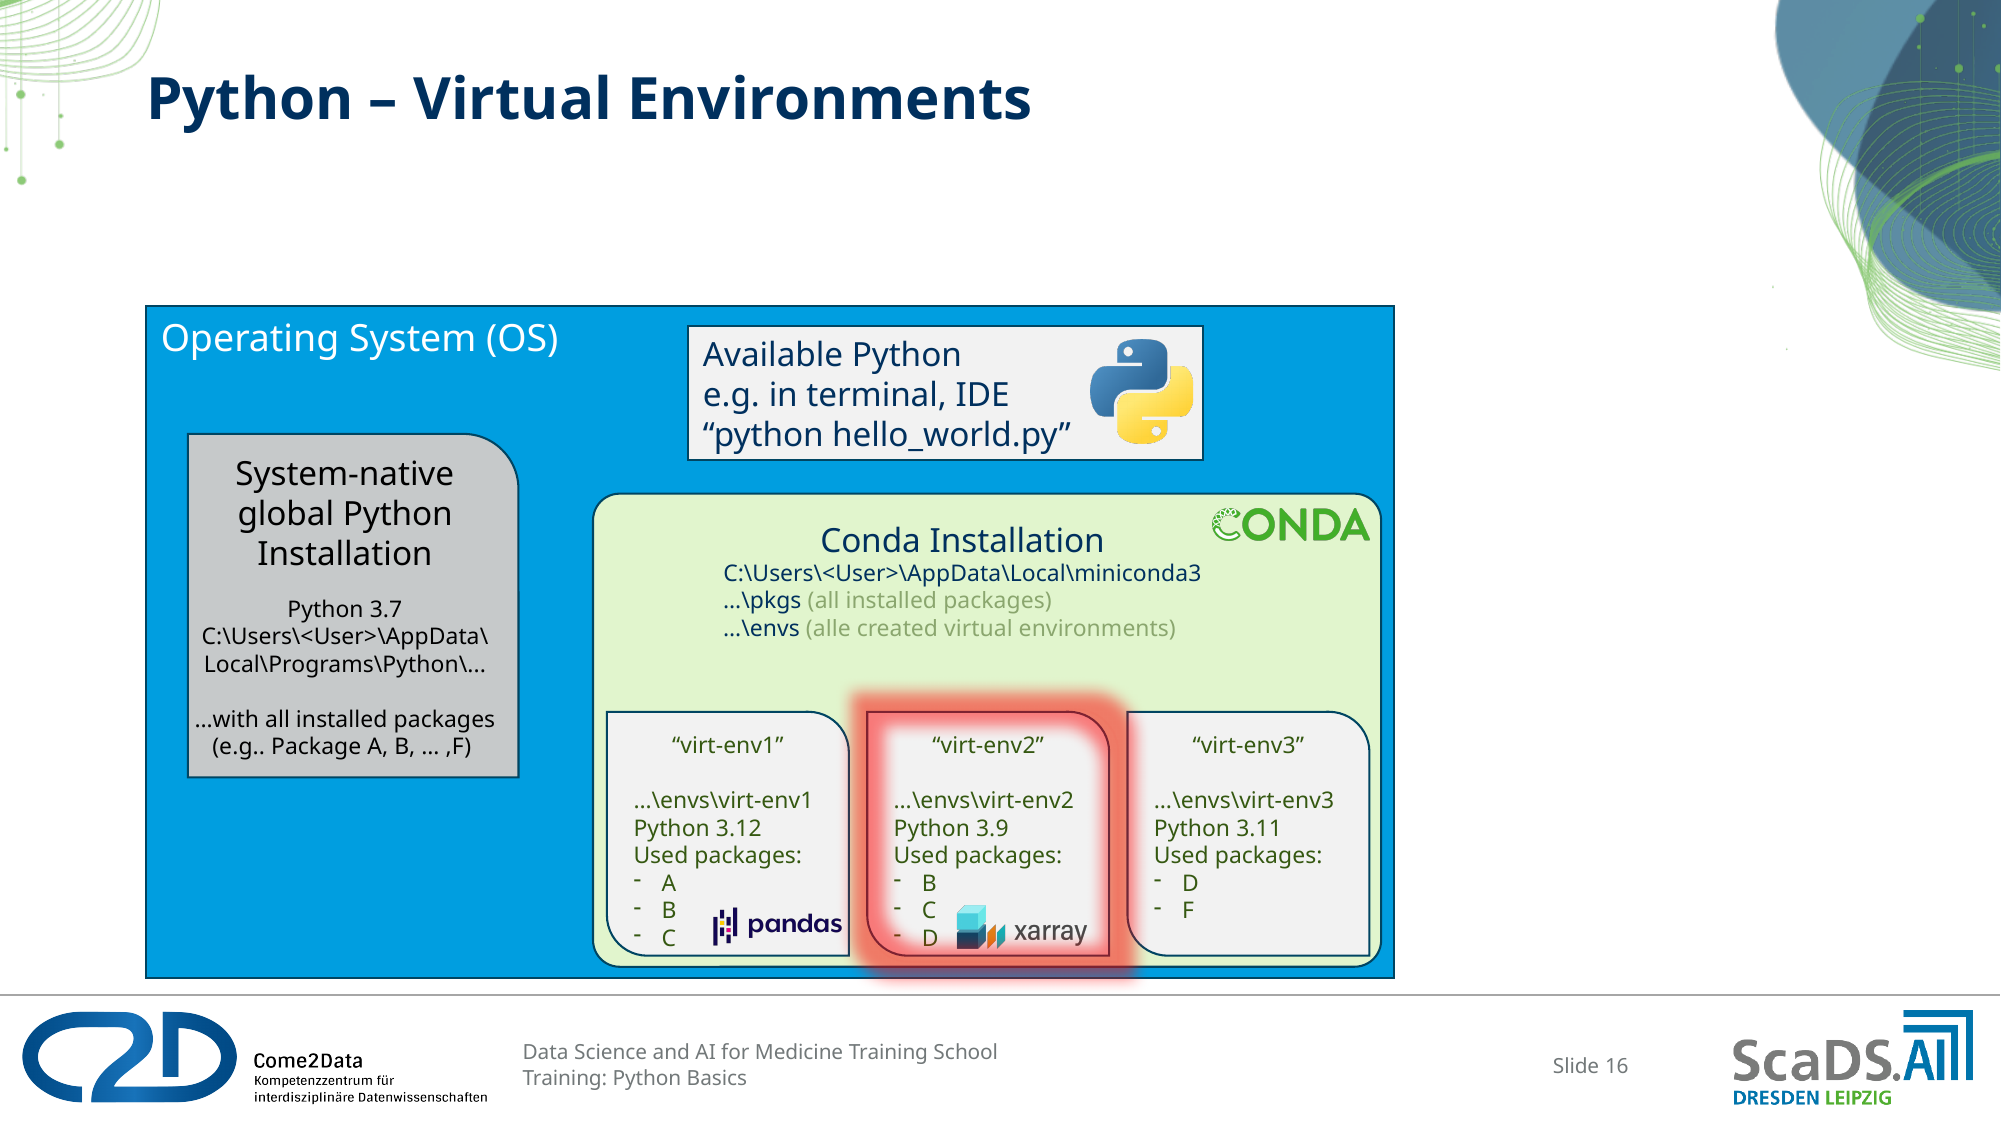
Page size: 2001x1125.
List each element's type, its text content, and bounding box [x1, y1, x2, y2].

text_box System-native global Python Installation Python 3.7 C:\Users\<User>\AppData\ Local\Programs\Python\... …with all installed packages (e.g.. Package A, B, … ,F) [186, 432, 520, 779]
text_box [592, 493, 1382, 967]
title Python – Virtual Environments [146, 61, 1831, 195]
picture [1731, 1008, 1975, 1108]
picture [951, 891, 1093, 963]
picture [2, 974, 508, 1125]
text_box Operating System (OS) [145, 305, 1395, 979]
picture [707, 898, 848, 955]
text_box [688, 325, 1204, 460]
picture [0, 0, 172, 235]
picture [1772, 0, 2001, 396]
